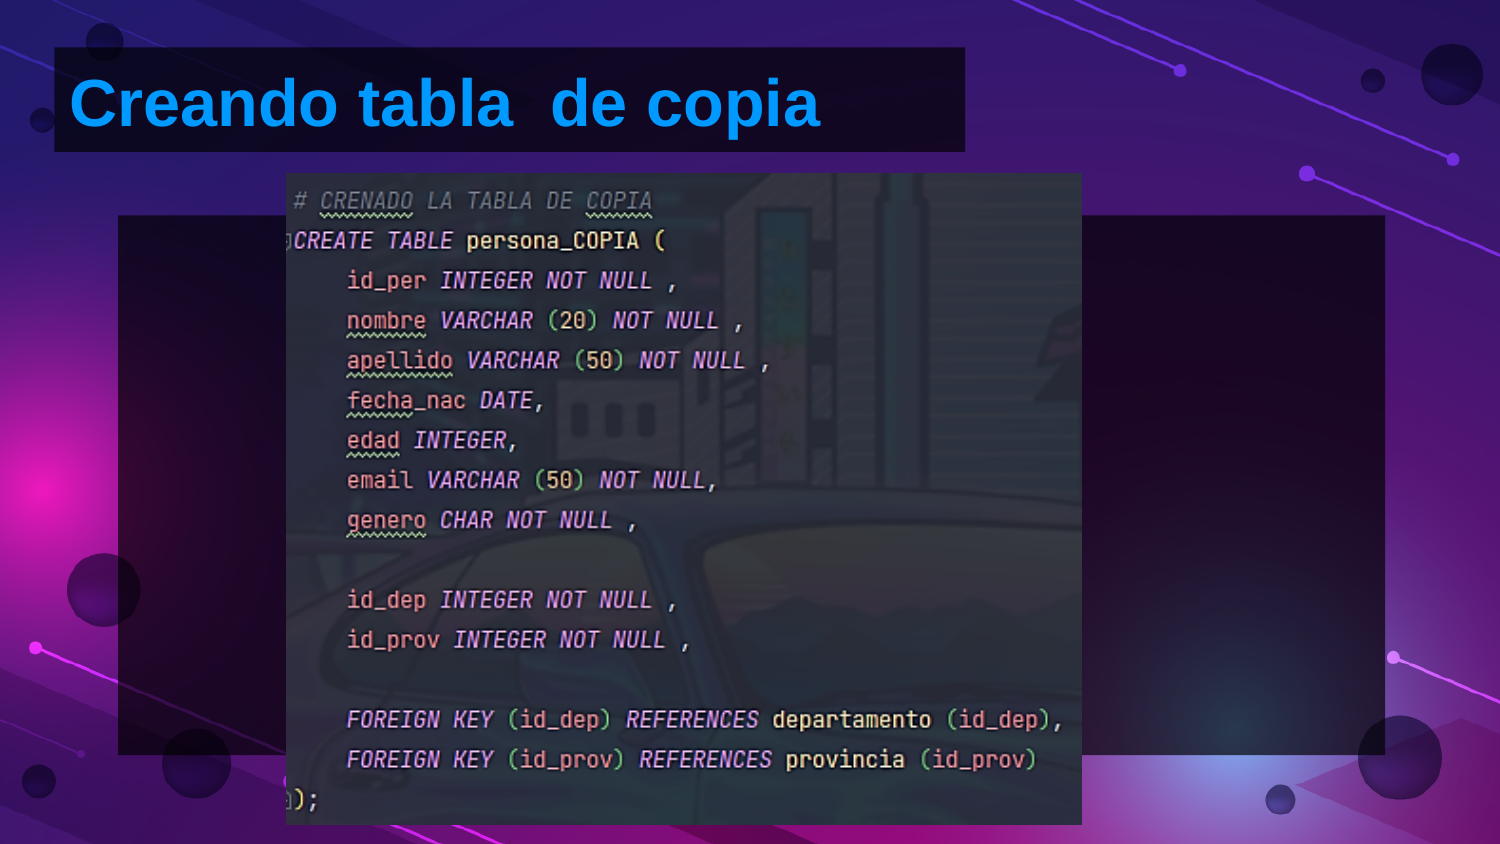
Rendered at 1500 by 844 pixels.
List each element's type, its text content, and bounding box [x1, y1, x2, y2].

title Creando tabla de copia [54, 47, 966, 152]
picture [0, 0, 1500, 844]
